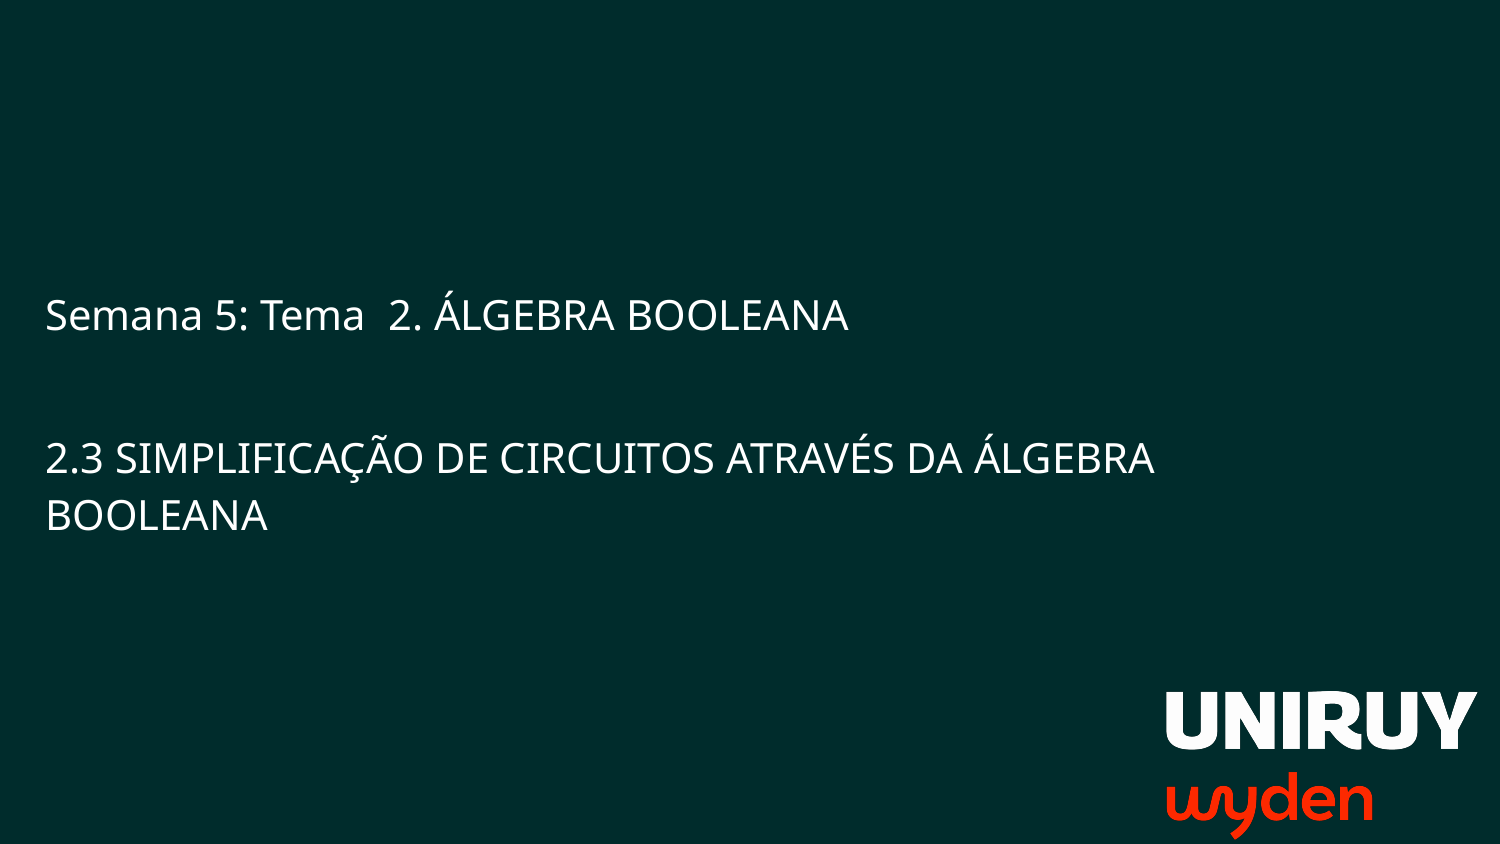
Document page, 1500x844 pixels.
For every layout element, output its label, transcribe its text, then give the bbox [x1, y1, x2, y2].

picture [1166, 691, 1478, 840]
text_box Semana 5: Tema ­ 2. ÁLGEBRA BOOLEANA 2.3 SIMPLIFICAÇÃO DE CIRCUITOS ATRAVÉS DA ÁLGEBRA BOOLEANA [30, 63, 1381, 780]
